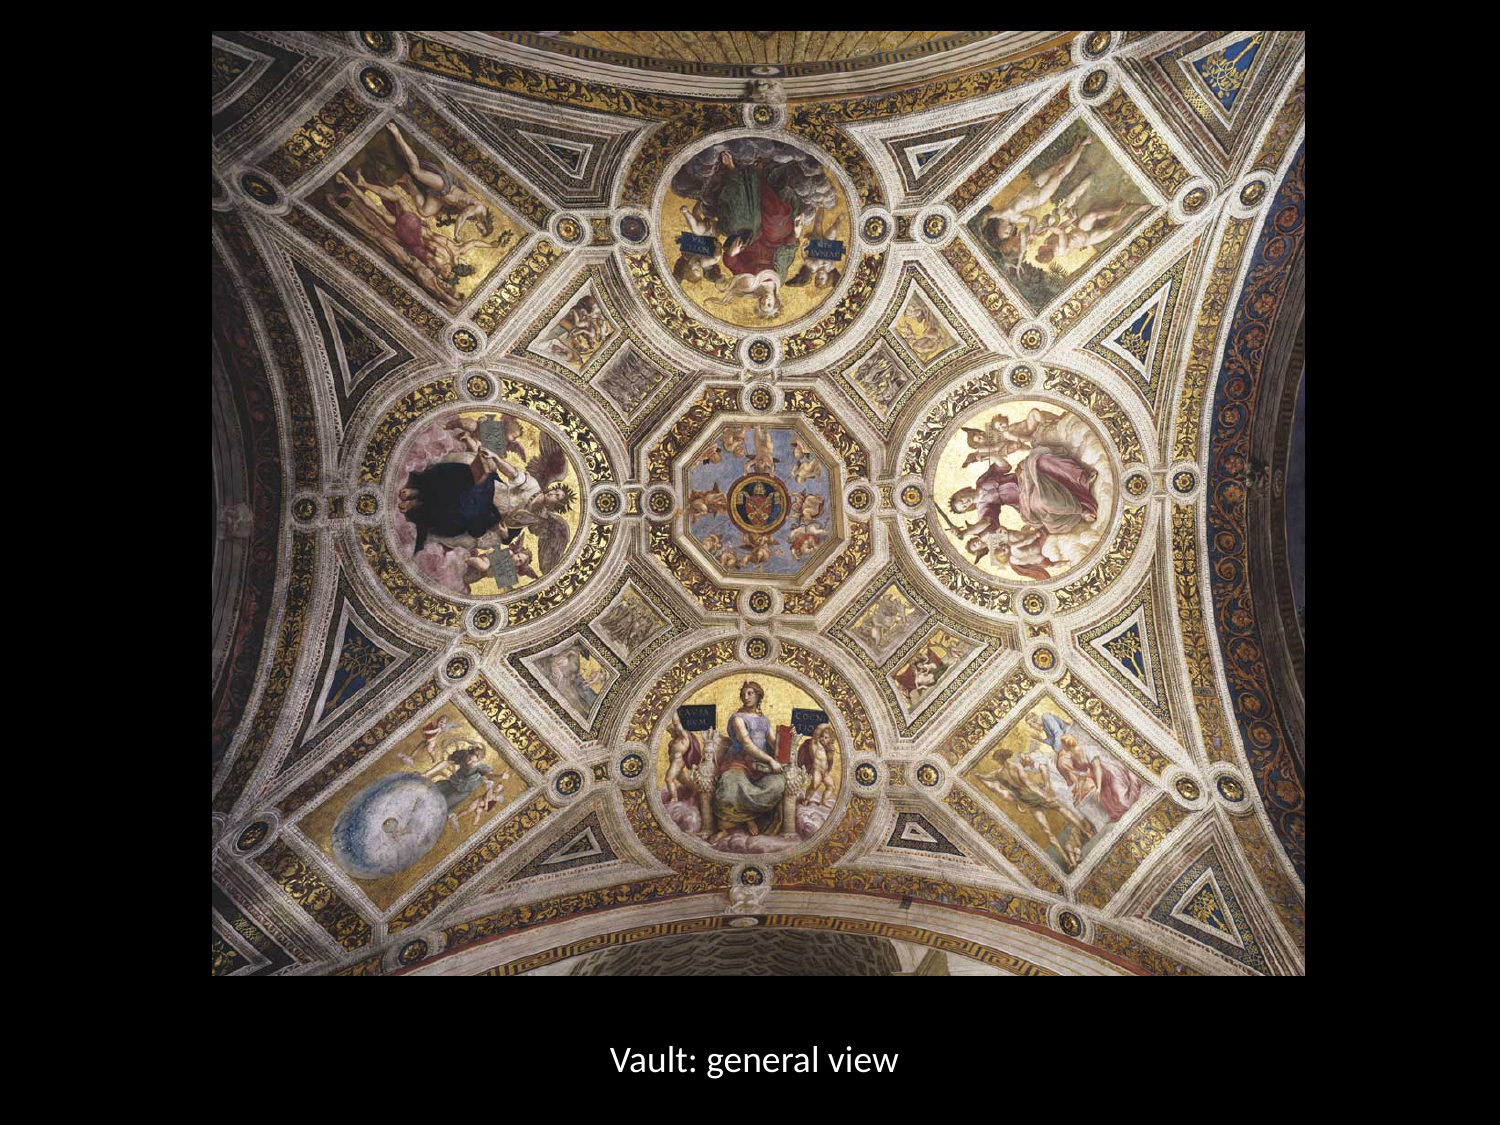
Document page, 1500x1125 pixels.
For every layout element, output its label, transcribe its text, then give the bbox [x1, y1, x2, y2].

picture [212, 31, 1305, 976]
text_box Vault: general view [595, 1027, 915, 1088]
